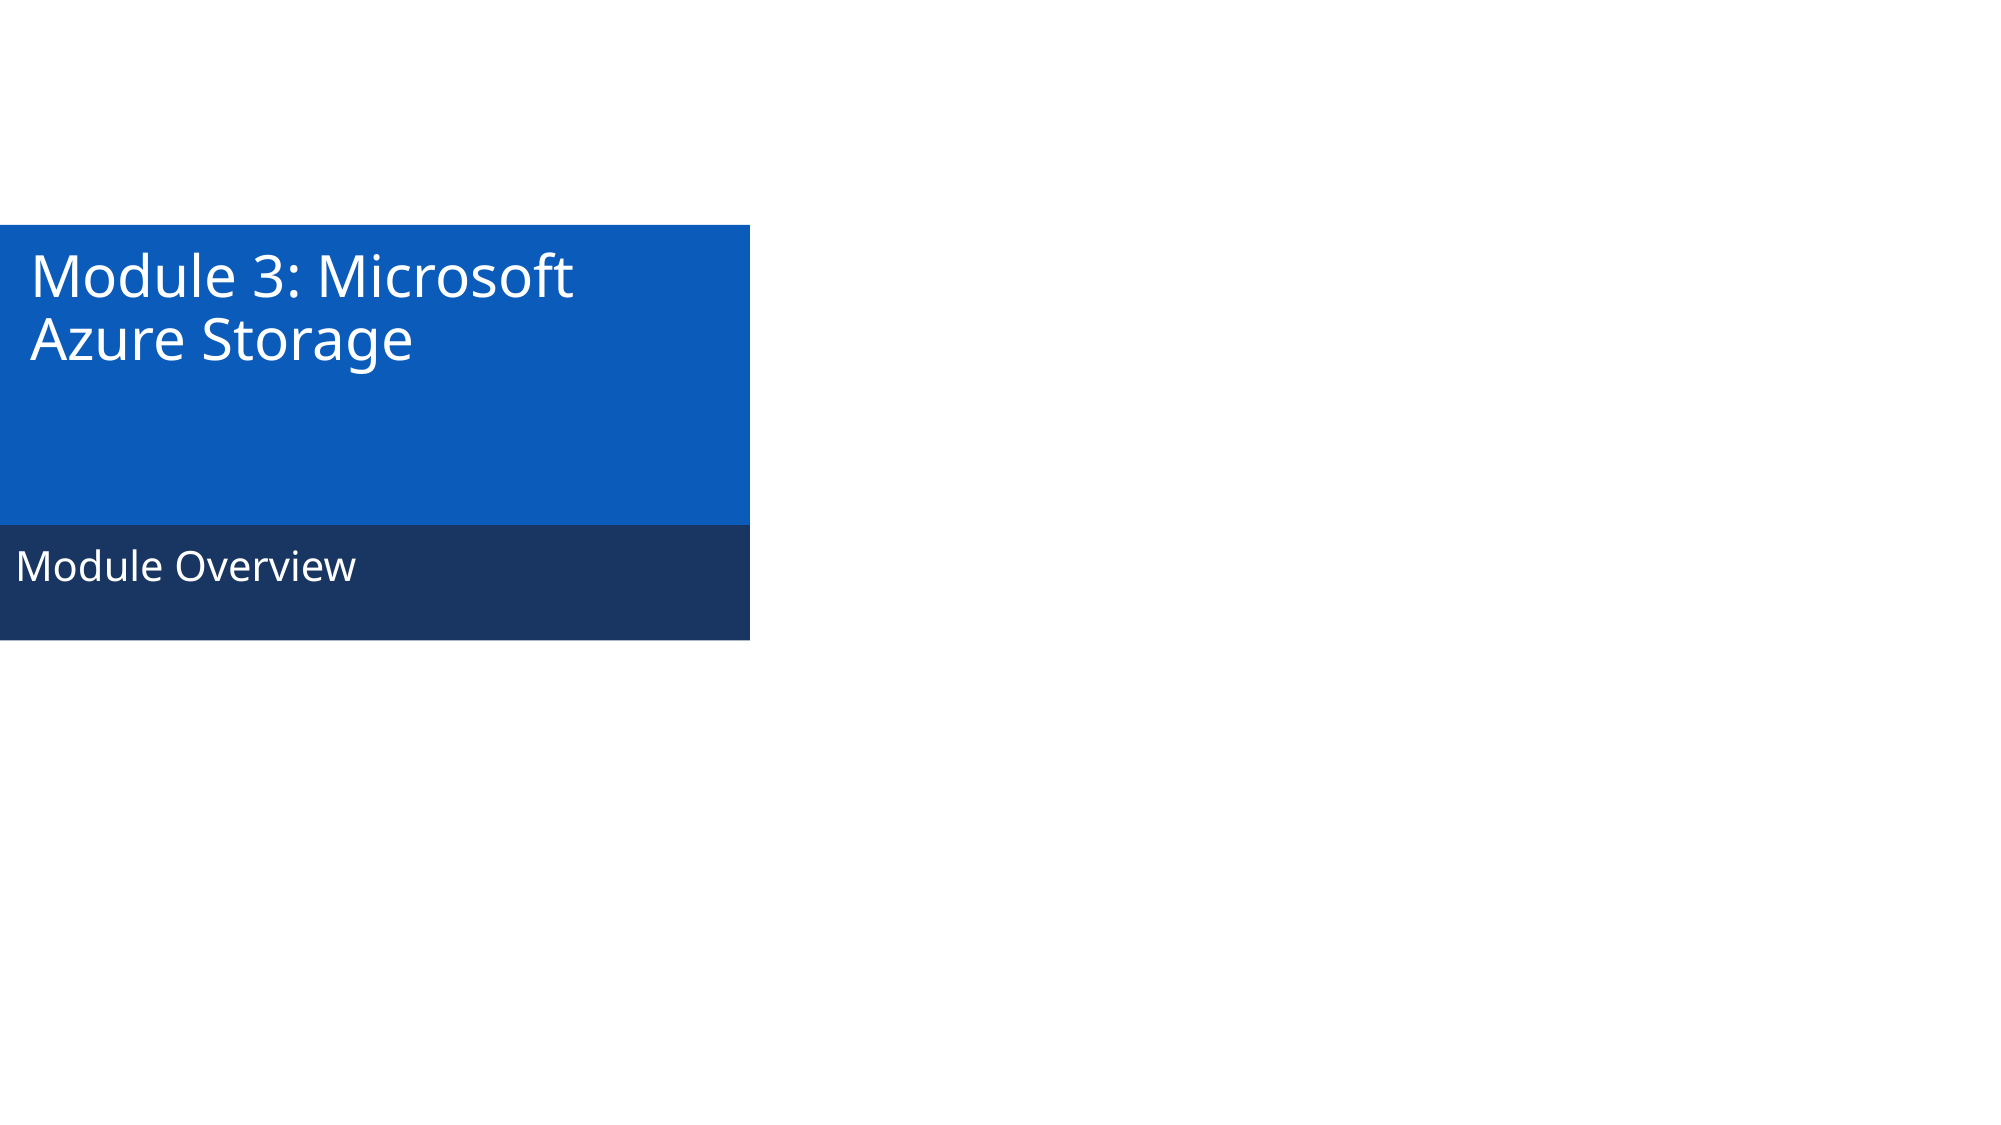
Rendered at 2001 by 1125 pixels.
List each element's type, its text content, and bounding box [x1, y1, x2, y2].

list Module Overview [0, 525, 750, 641]
title Module 3: Microsoft Azure Storage [0, 224, 750, 525]
